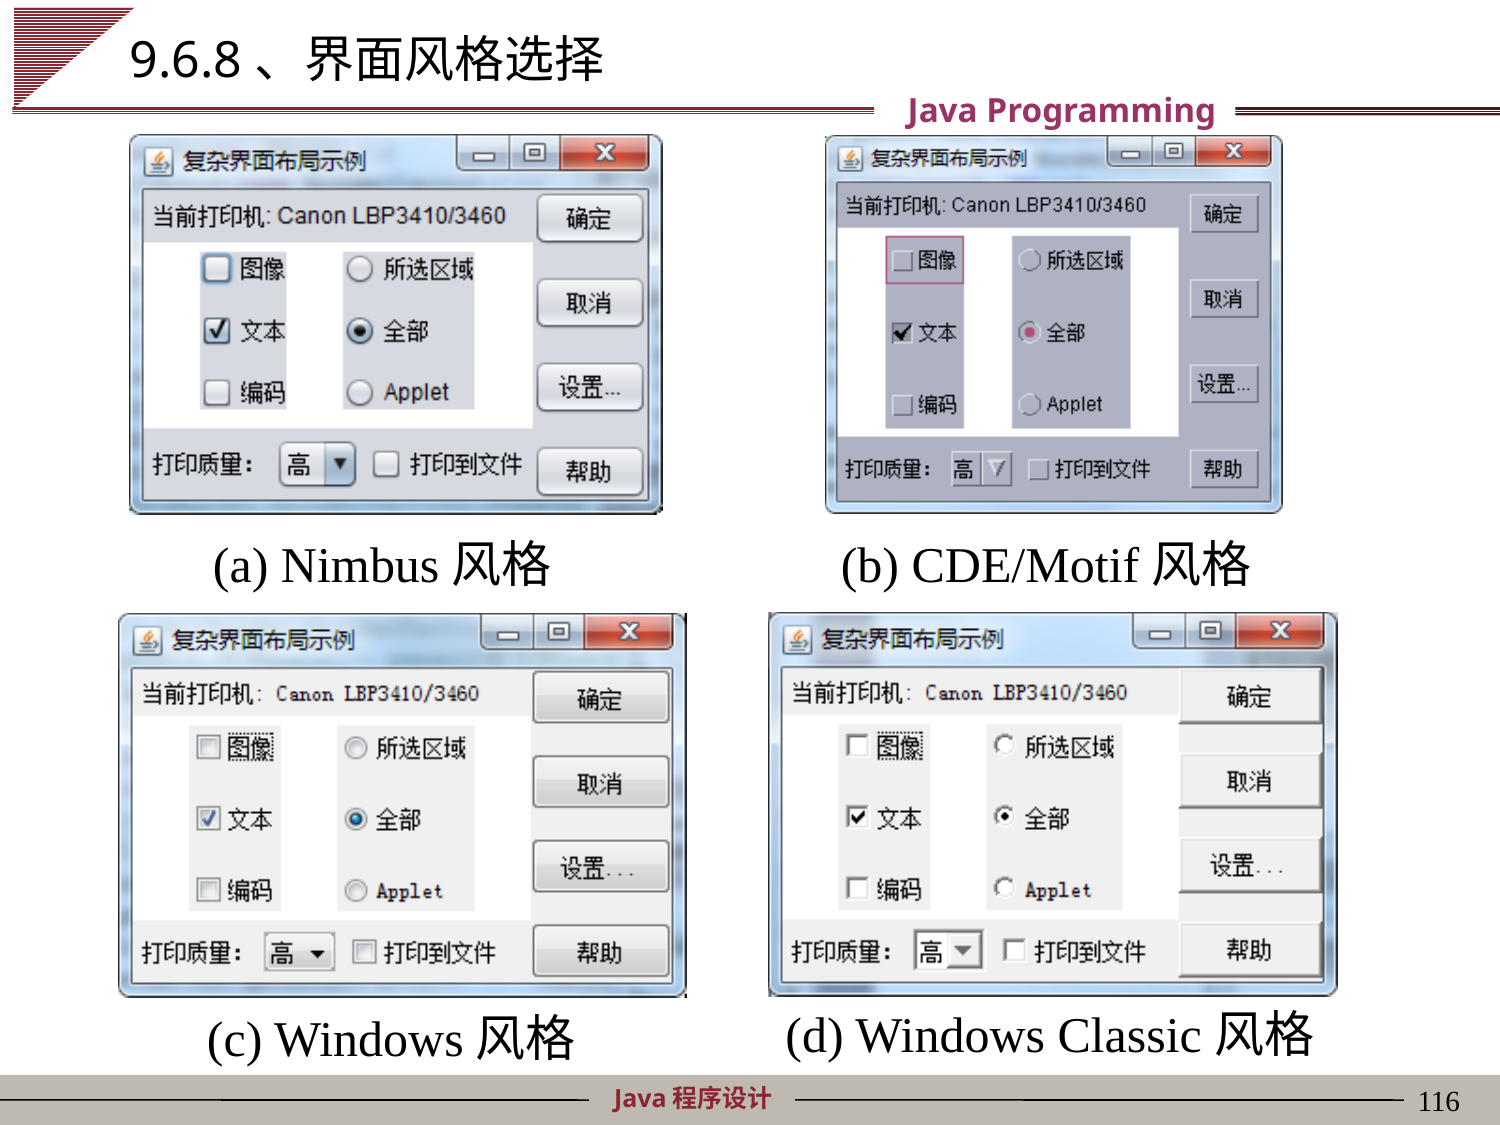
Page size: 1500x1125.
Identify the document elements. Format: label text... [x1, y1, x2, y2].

text_box (d) Windows Classic风格 [770, 999, 1341, 1070]
text_box (a) Nimbus风格 [198, 525, 578, 600]
title 9.6.8、界面风格选择 [114, 20, 1390, 96]
picture [824, 135, 1283, 515]
text_box (b) CDE/Motif风格 [826, 525, 1278, 601]
picture [768, 612, 1338, 997]
text_box (c) Windows风格 [192, 1006, 602, 1074]
picture [118, 612, 687, 998]
picture [129, 134, 663, 515]
